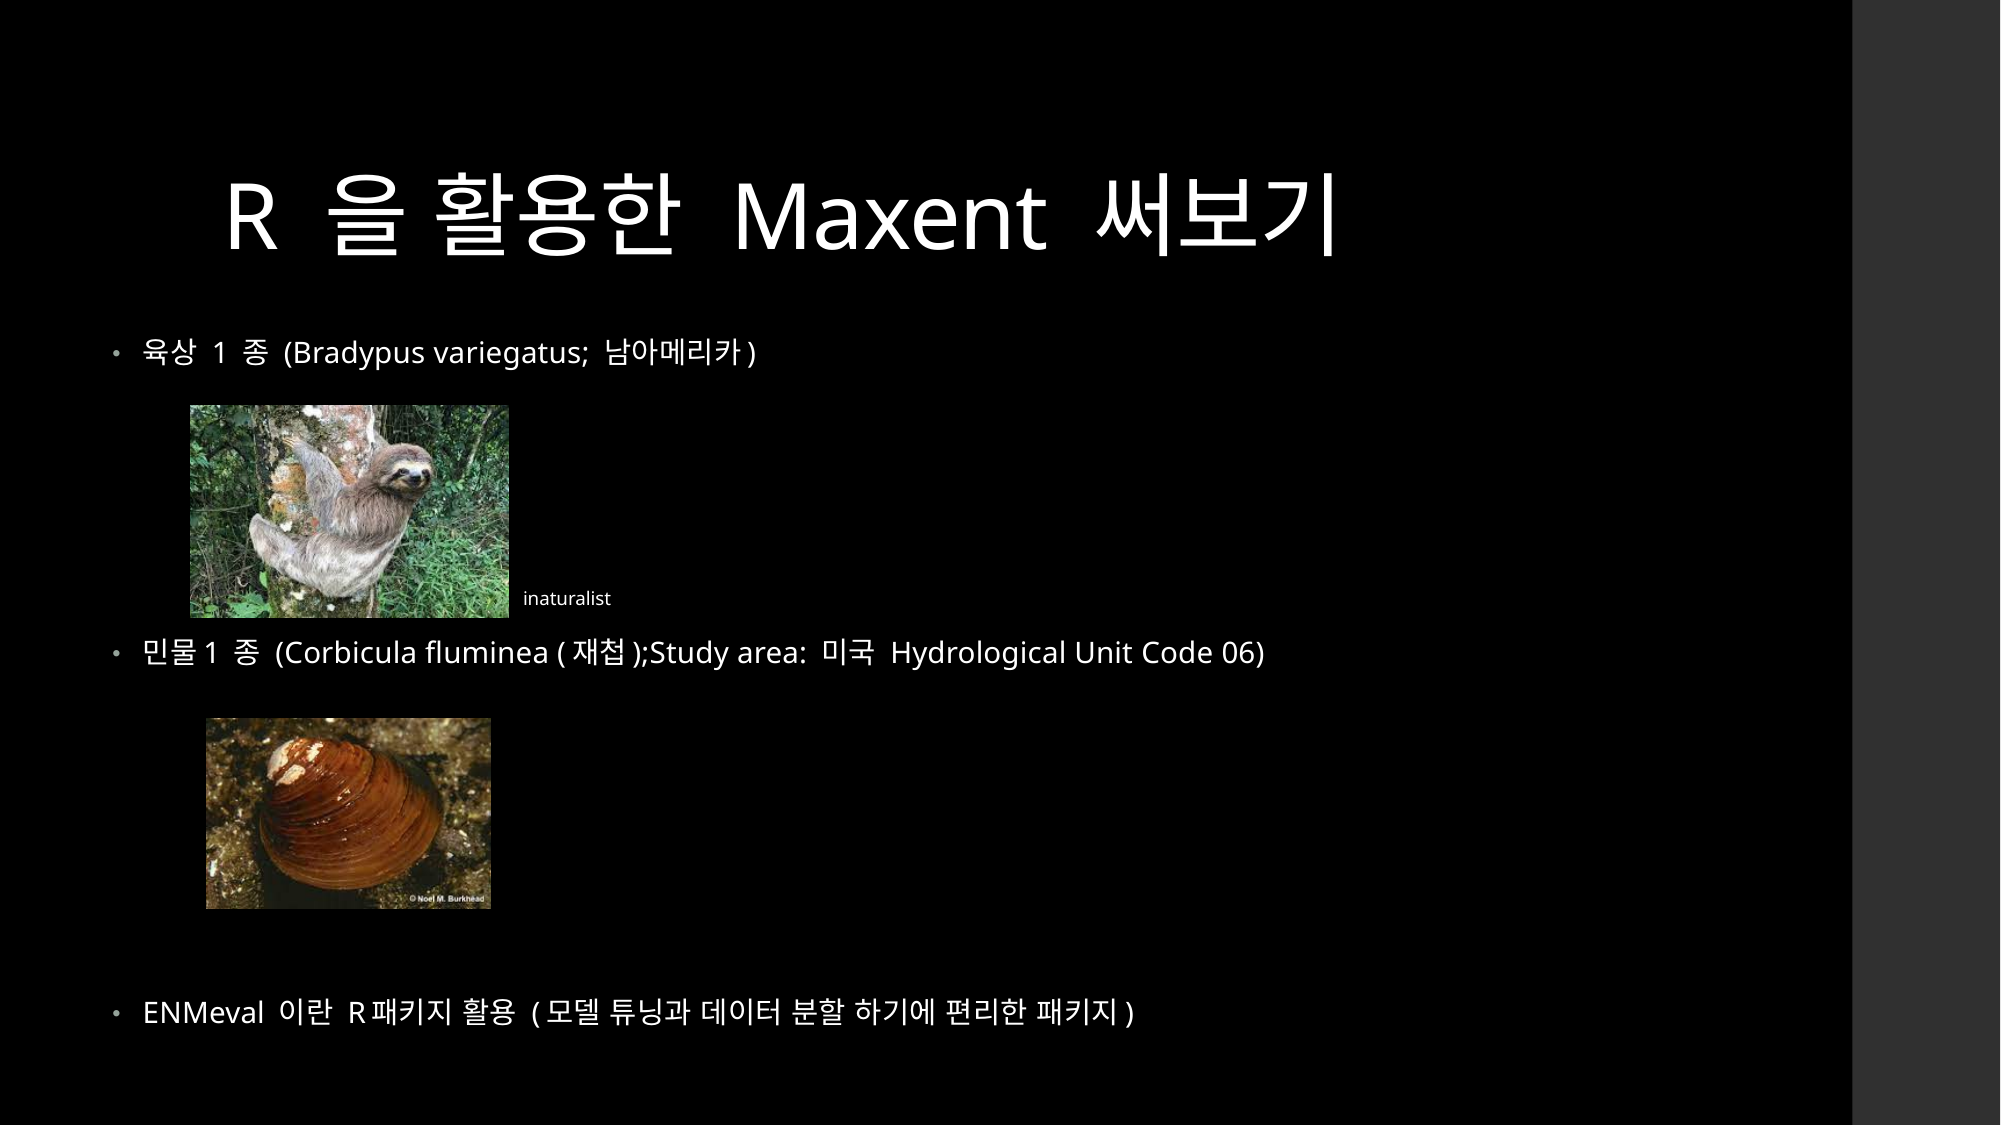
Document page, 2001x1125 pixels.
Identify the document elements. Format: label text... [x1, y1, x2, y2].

picture [206, 718, 491, 909]
text_box inaturalist [515, 579, 742, 617]
picture [190, 405, 509, 618]
title R 을 활용한 Maxent 써보기 [206, 60, 1797, 278]
list 육상 1 종 (Bradypus variegatus; 남아메리카) 민물1 종 (Corbicula fluminea (재첩);Study area: 미국 Hydrological Unit Code 06) ENMeval 이란 R패키지 활용 (모델 튜닝과 데이터 분할 하기에 편리한 패키지) [97, 329, 1508, 1044]
